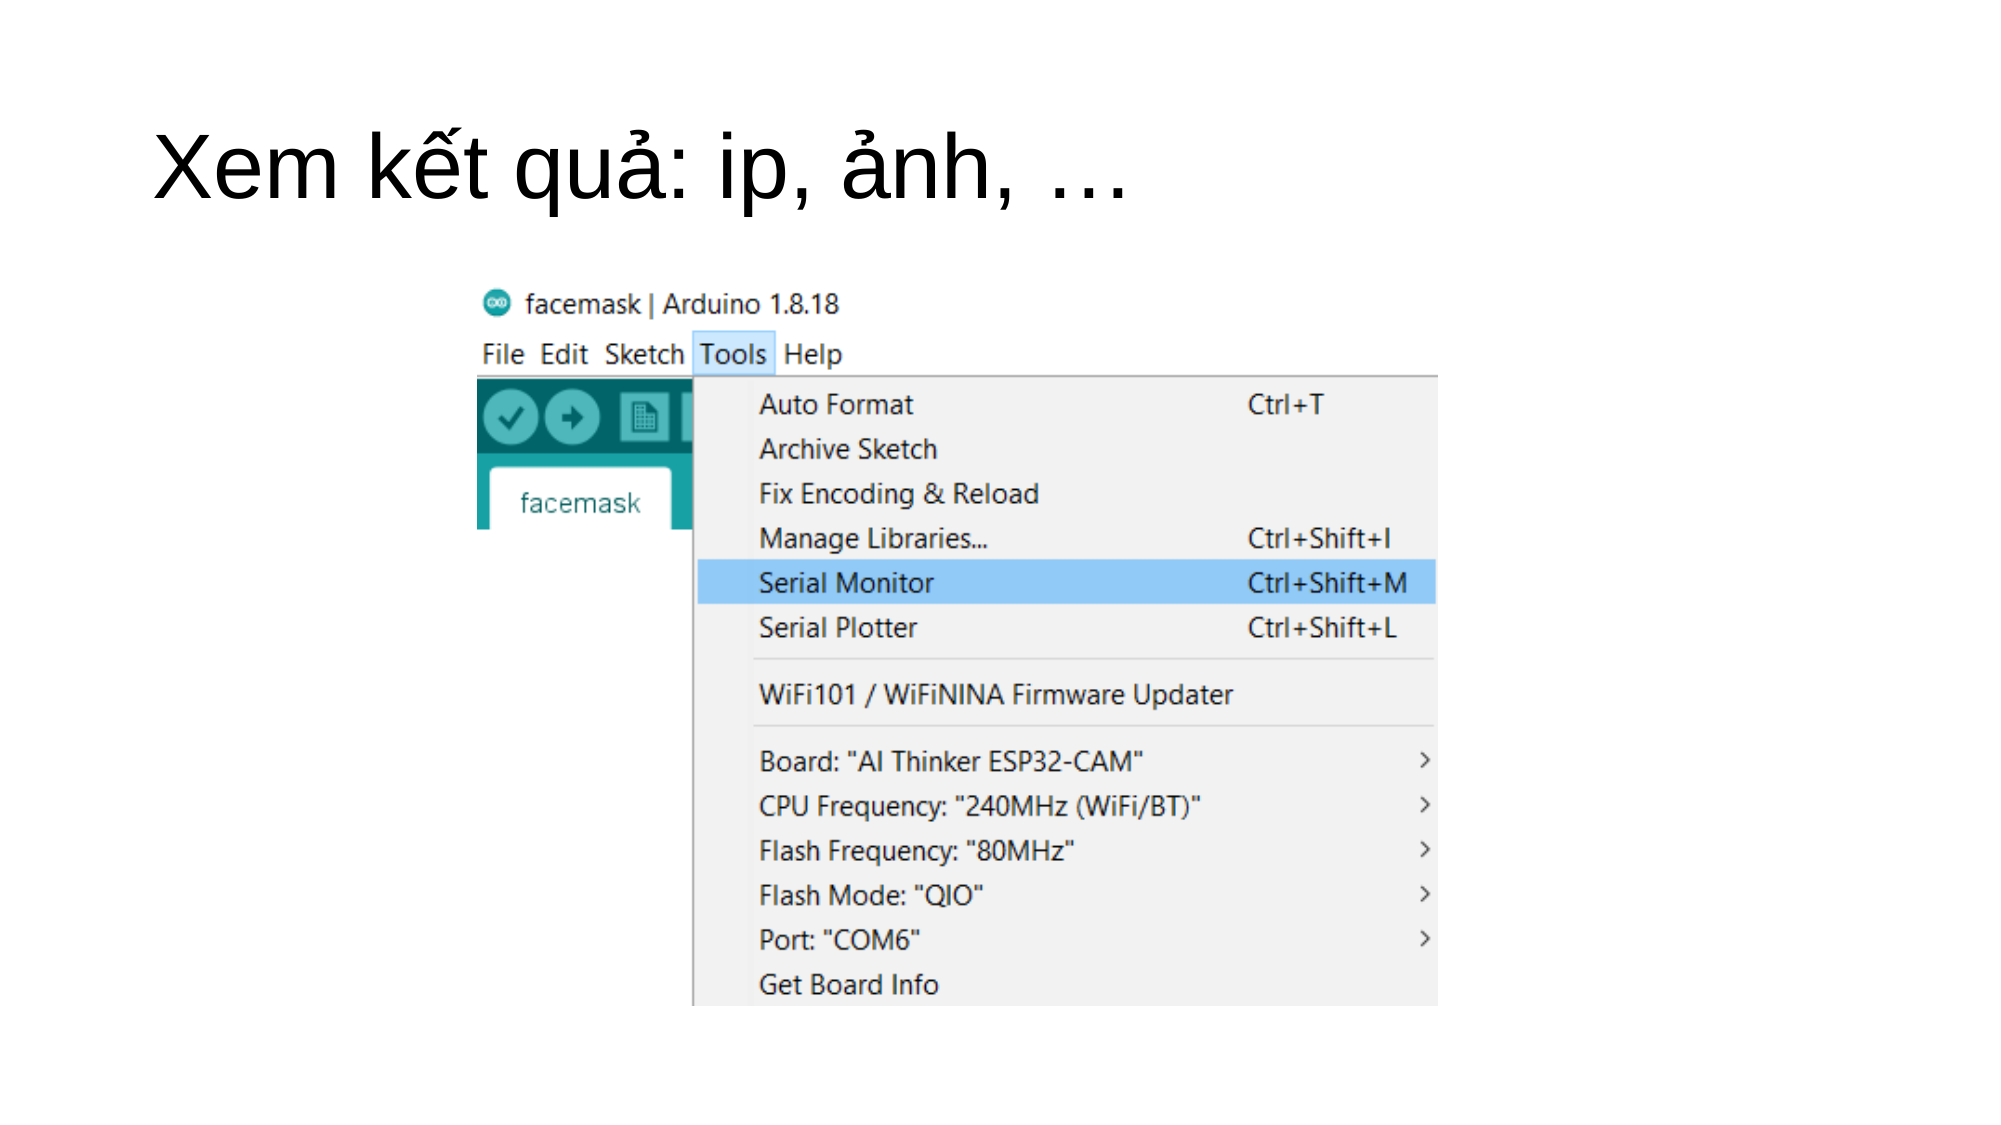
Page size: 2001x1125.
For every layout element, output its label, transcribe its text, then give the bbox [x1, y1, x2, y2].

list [477, 277, 1438, 1006]
title Xem kết quả: ip, ảnh, … [137, 59, 1863, 278]
